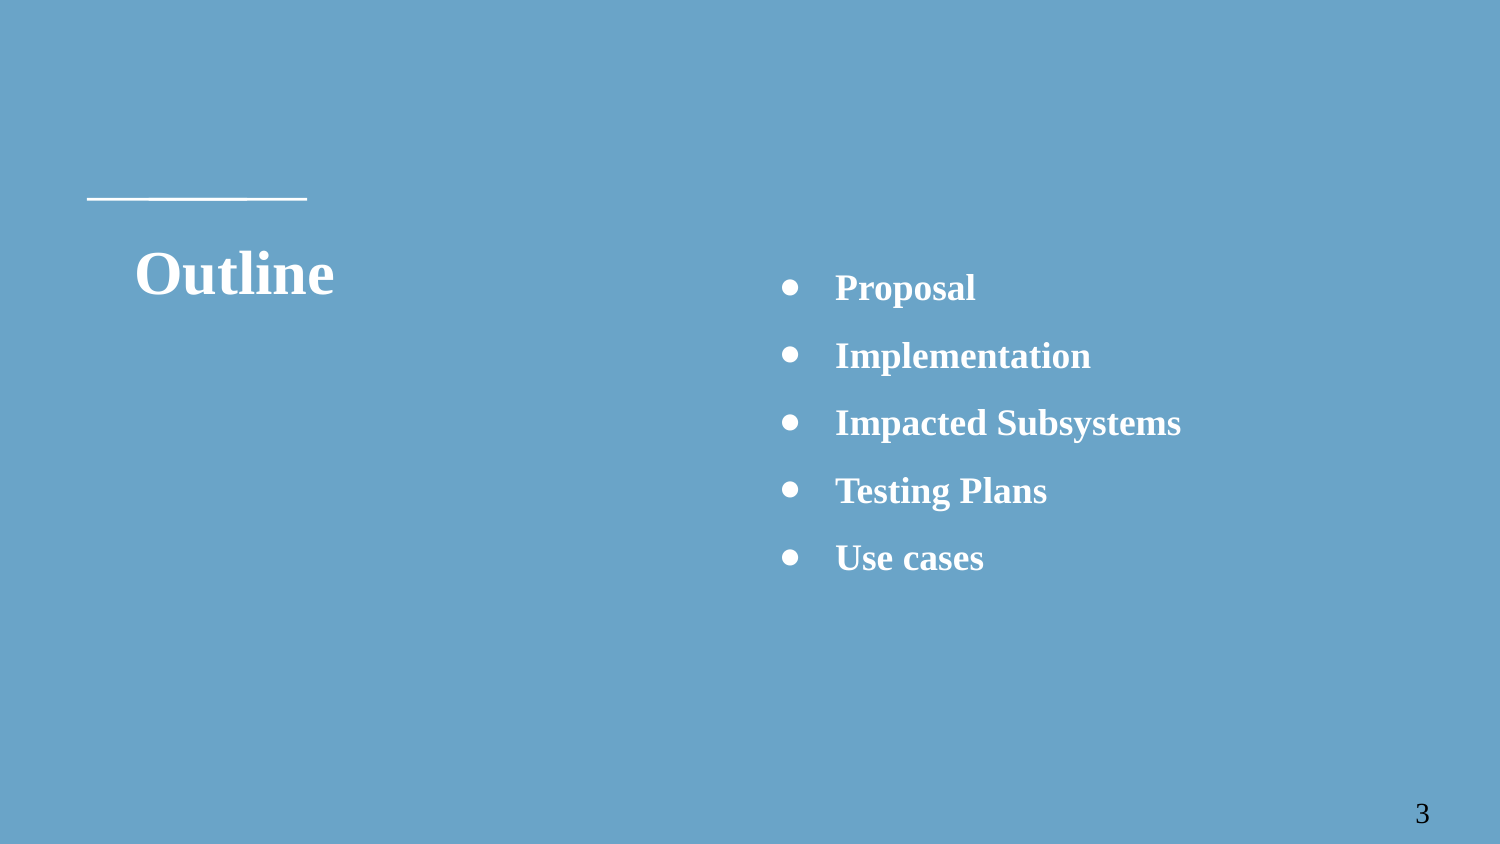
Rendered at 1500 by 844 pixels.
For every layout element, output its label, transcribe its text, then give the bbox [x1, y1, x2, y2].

title Outline [119, 216, 589, 466]
slide_number ‹#› [1400, 779, 1491, 844]
subtitle Proposal Implementation Impacted Subsystems Testing Plans Use cases [745, 225, 1415, 760]
